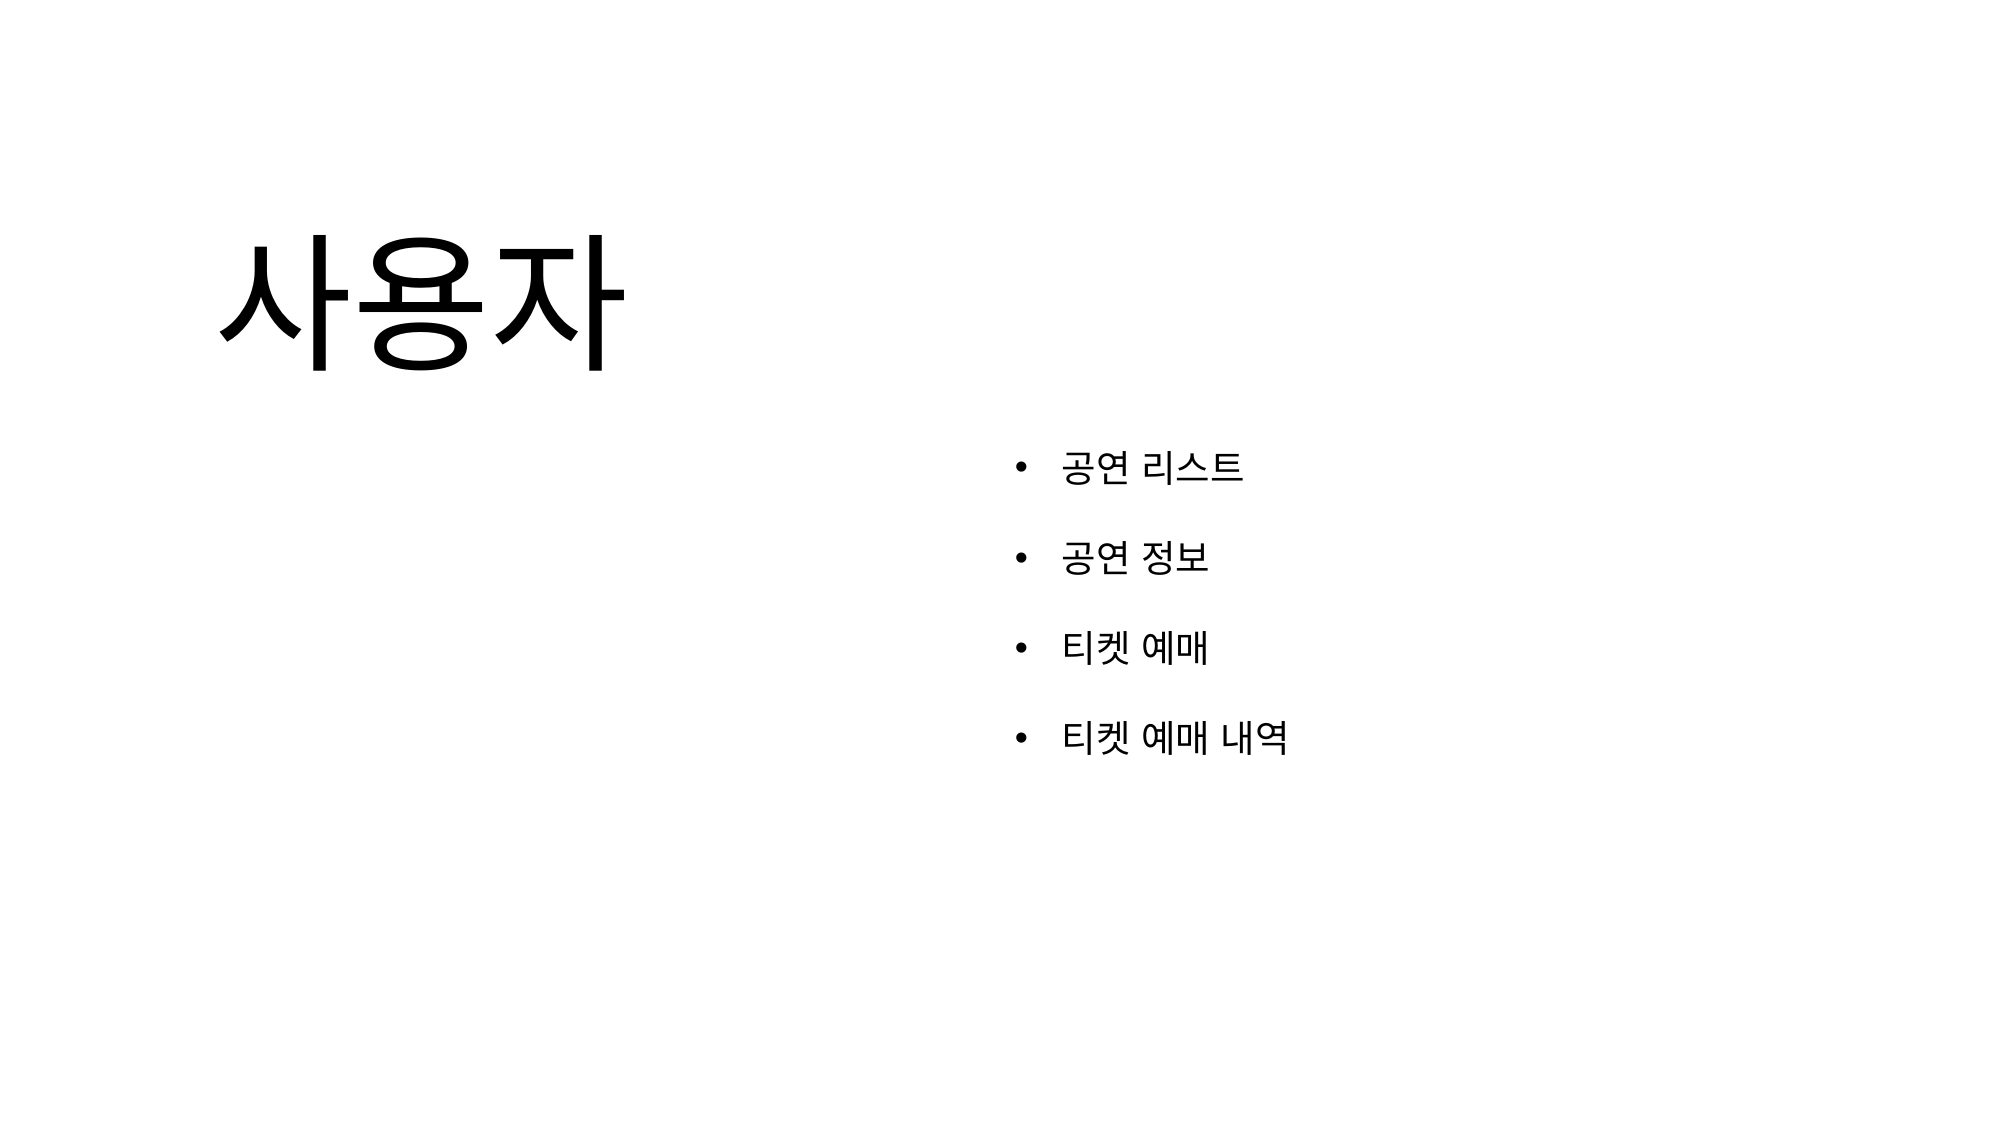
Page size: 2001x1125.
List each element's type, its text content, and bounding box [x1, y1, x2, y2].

text_box 공연 리스트 공연 정보 티켓 예매 티켓 예매 내역 [999, 437, 1960, 767]
text_box 사용자 [199, 202, 915, 398]
